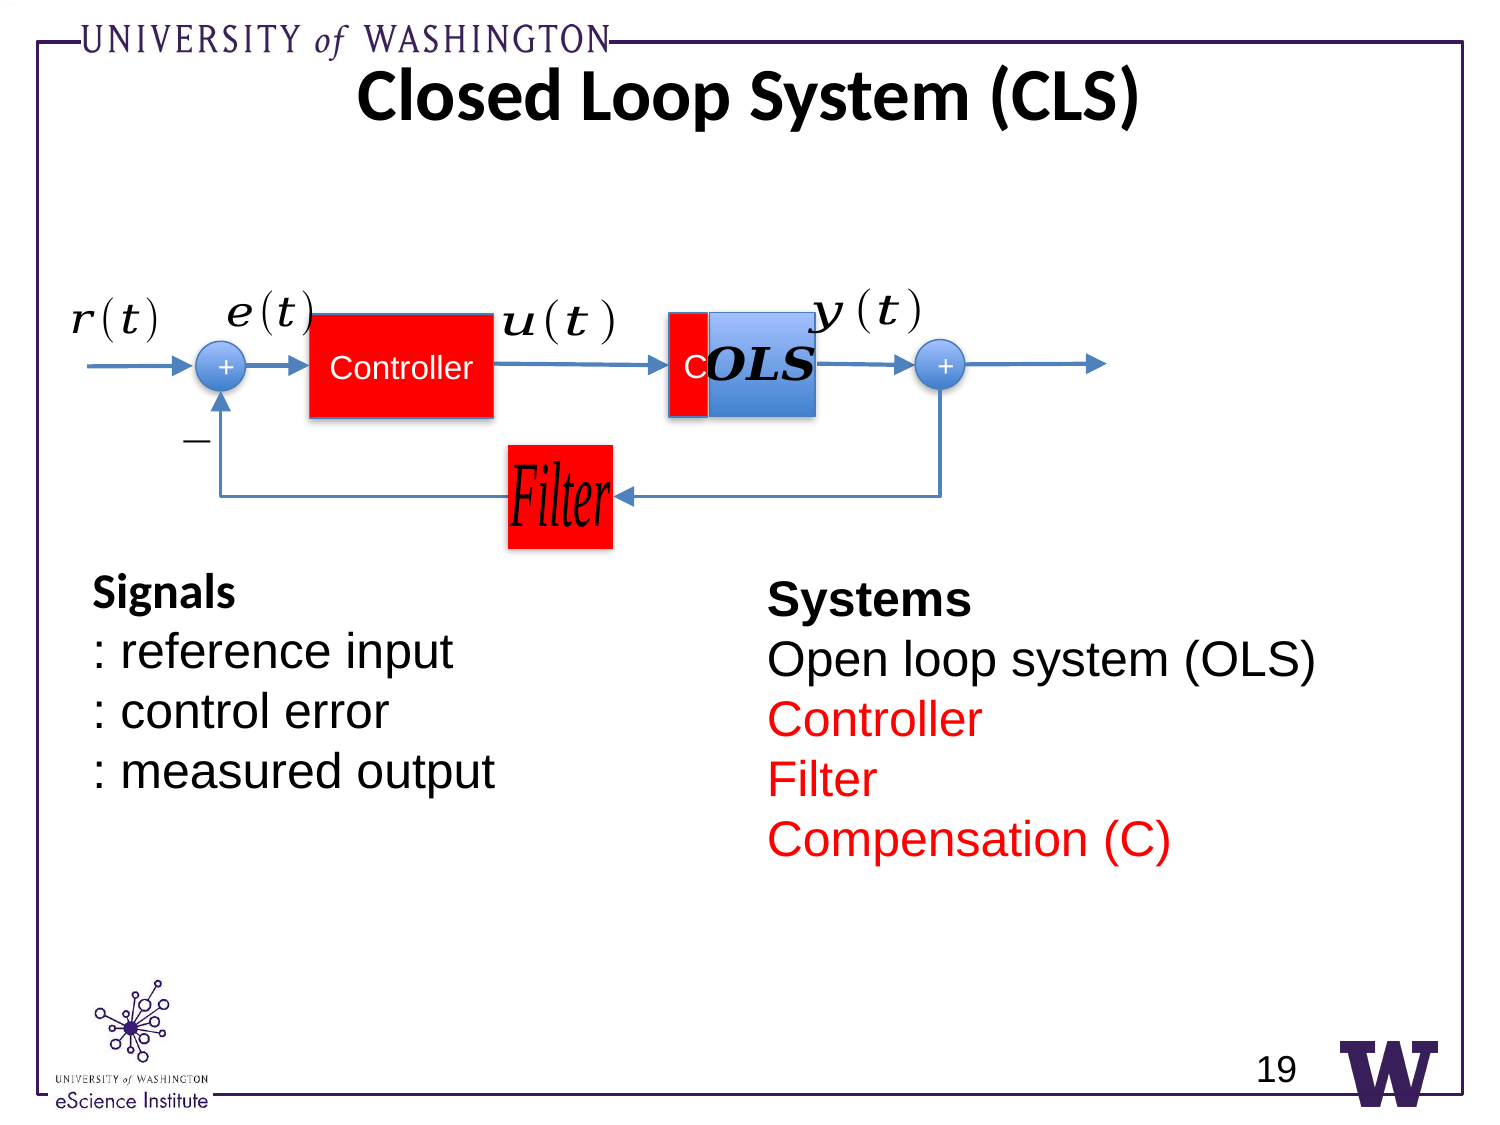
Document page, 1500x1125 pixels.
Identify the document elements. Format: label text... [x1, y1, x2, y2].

text_box Systems Open loop system (OLS) Controller Filter Compensation (C) [747, 559, 1463, 825]
text_box C [668, 312, 708, 418]
text_box [711, 379, 717, 417]
text_box + [195, 340, 247, 392]
title Closed Loop System (CLS) [75, 37, 1425, 175]
text_box [709, 312, 717, 352]
picture [1340, 1096, 1438, 1107]
picture [48, 978, 213, 1113]
text_box Controller [309, 313, 494, 389]
text_box + [914, 338, 966, 390]
picture [81, 24, 609, 37]
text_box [722, 279, 831, 607]
slide_number 19 [1240, 1037, 1325, 1098]
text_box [220, 390, 509, 497]
picture [1340, 1041, 1438, 1093]
